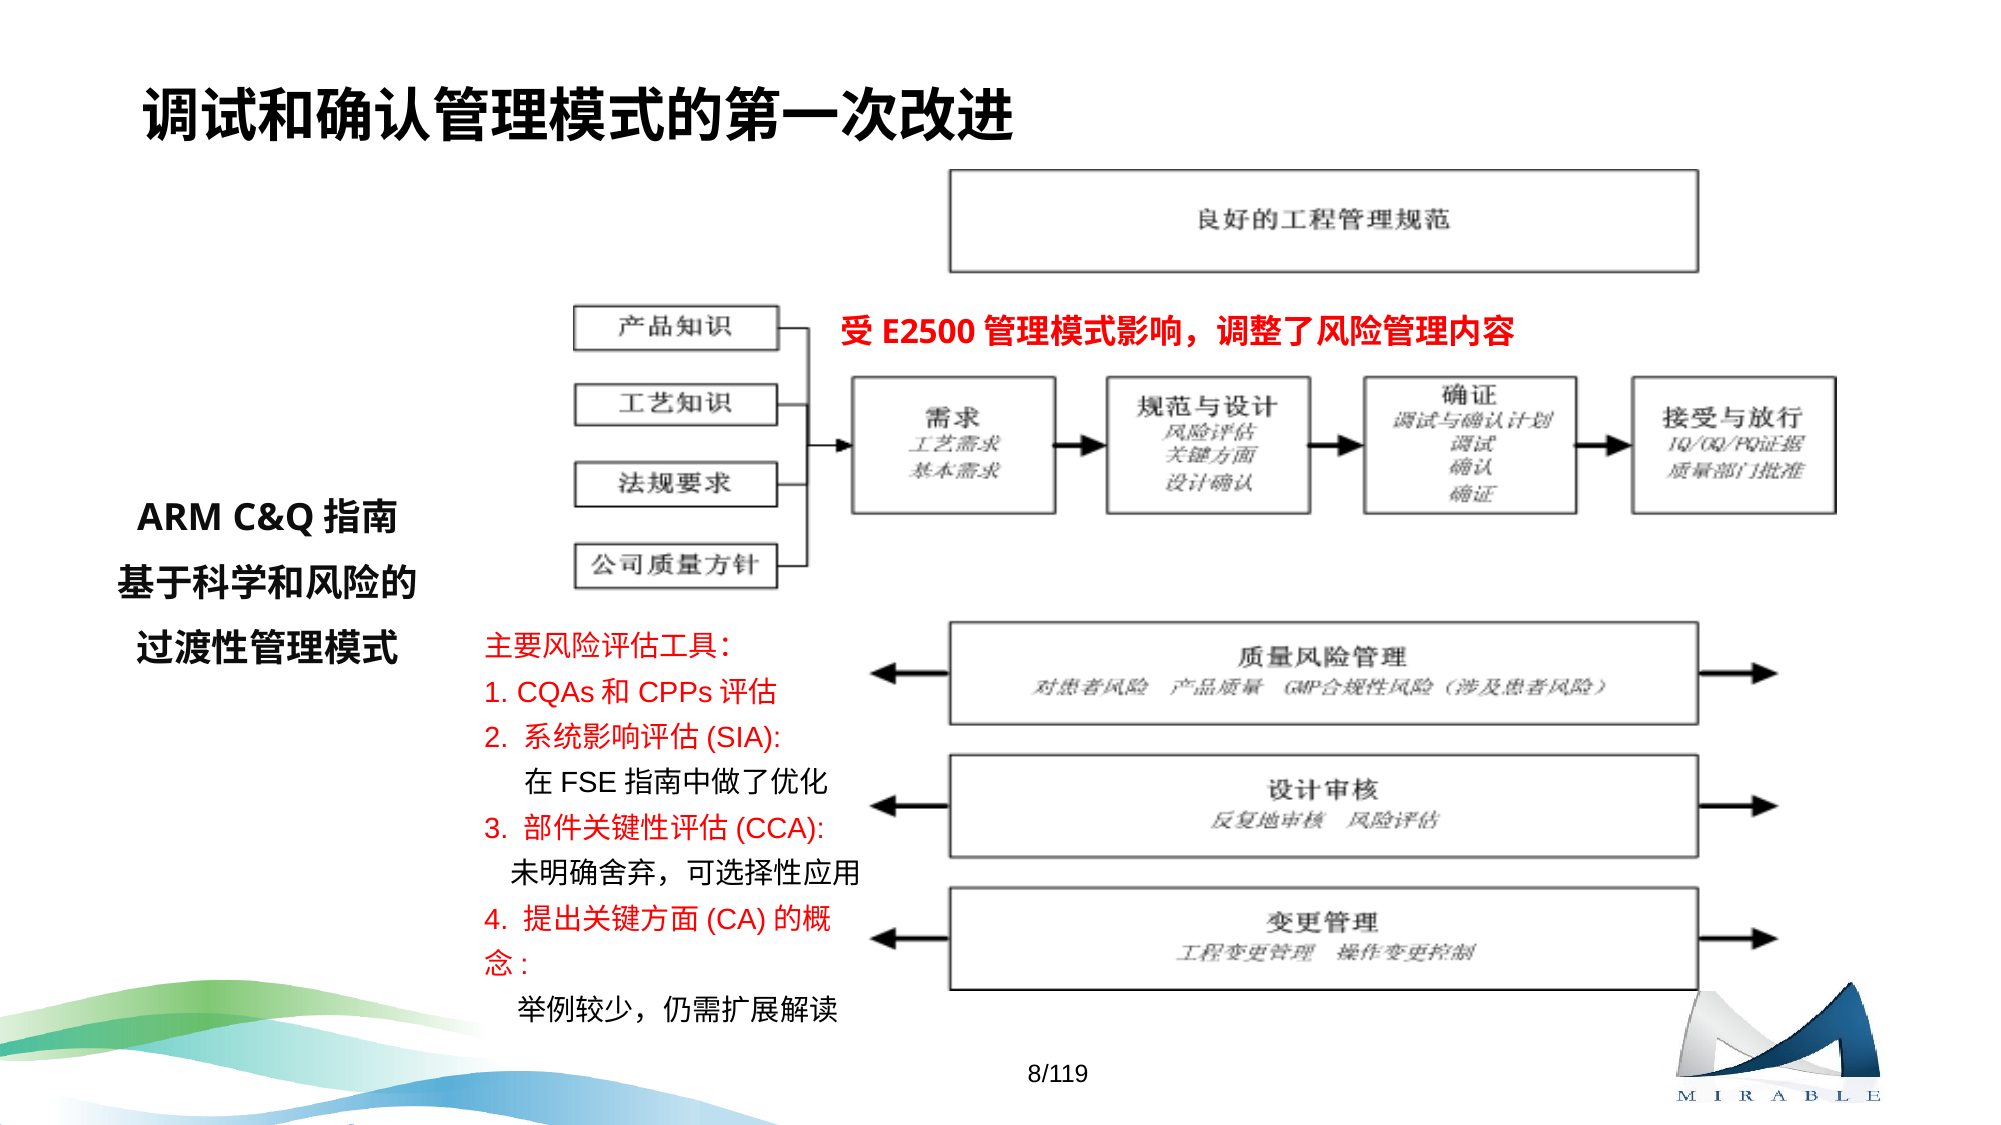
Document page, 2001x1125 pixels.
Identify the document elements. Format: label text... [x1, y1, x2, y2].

picture [573, 169, 1896, 1103]
slide_number 8/119 [833, 1042, 1284, 1103]
picture [0, 977, 702, 1125]
text_box 主要风险评估工具： 1. CQAs和CPPs评估 2. 系统影响评估(SIA): 在FSE指南中做了优化 3. 部件关键性评估(CCA): 未明确舍弃，可选择性应用 4. 提出关键方面(CA)的概念: 举例较少，仍需扩展解读 [469, 609, 890, 1034]
title 调试和确认管理模式的第一次改进 [125, 64, 1874, 172]
text_box ARM C&Q指南 基于科学和风险的 过渡性管理模式 [41, 490, 494, 673]
